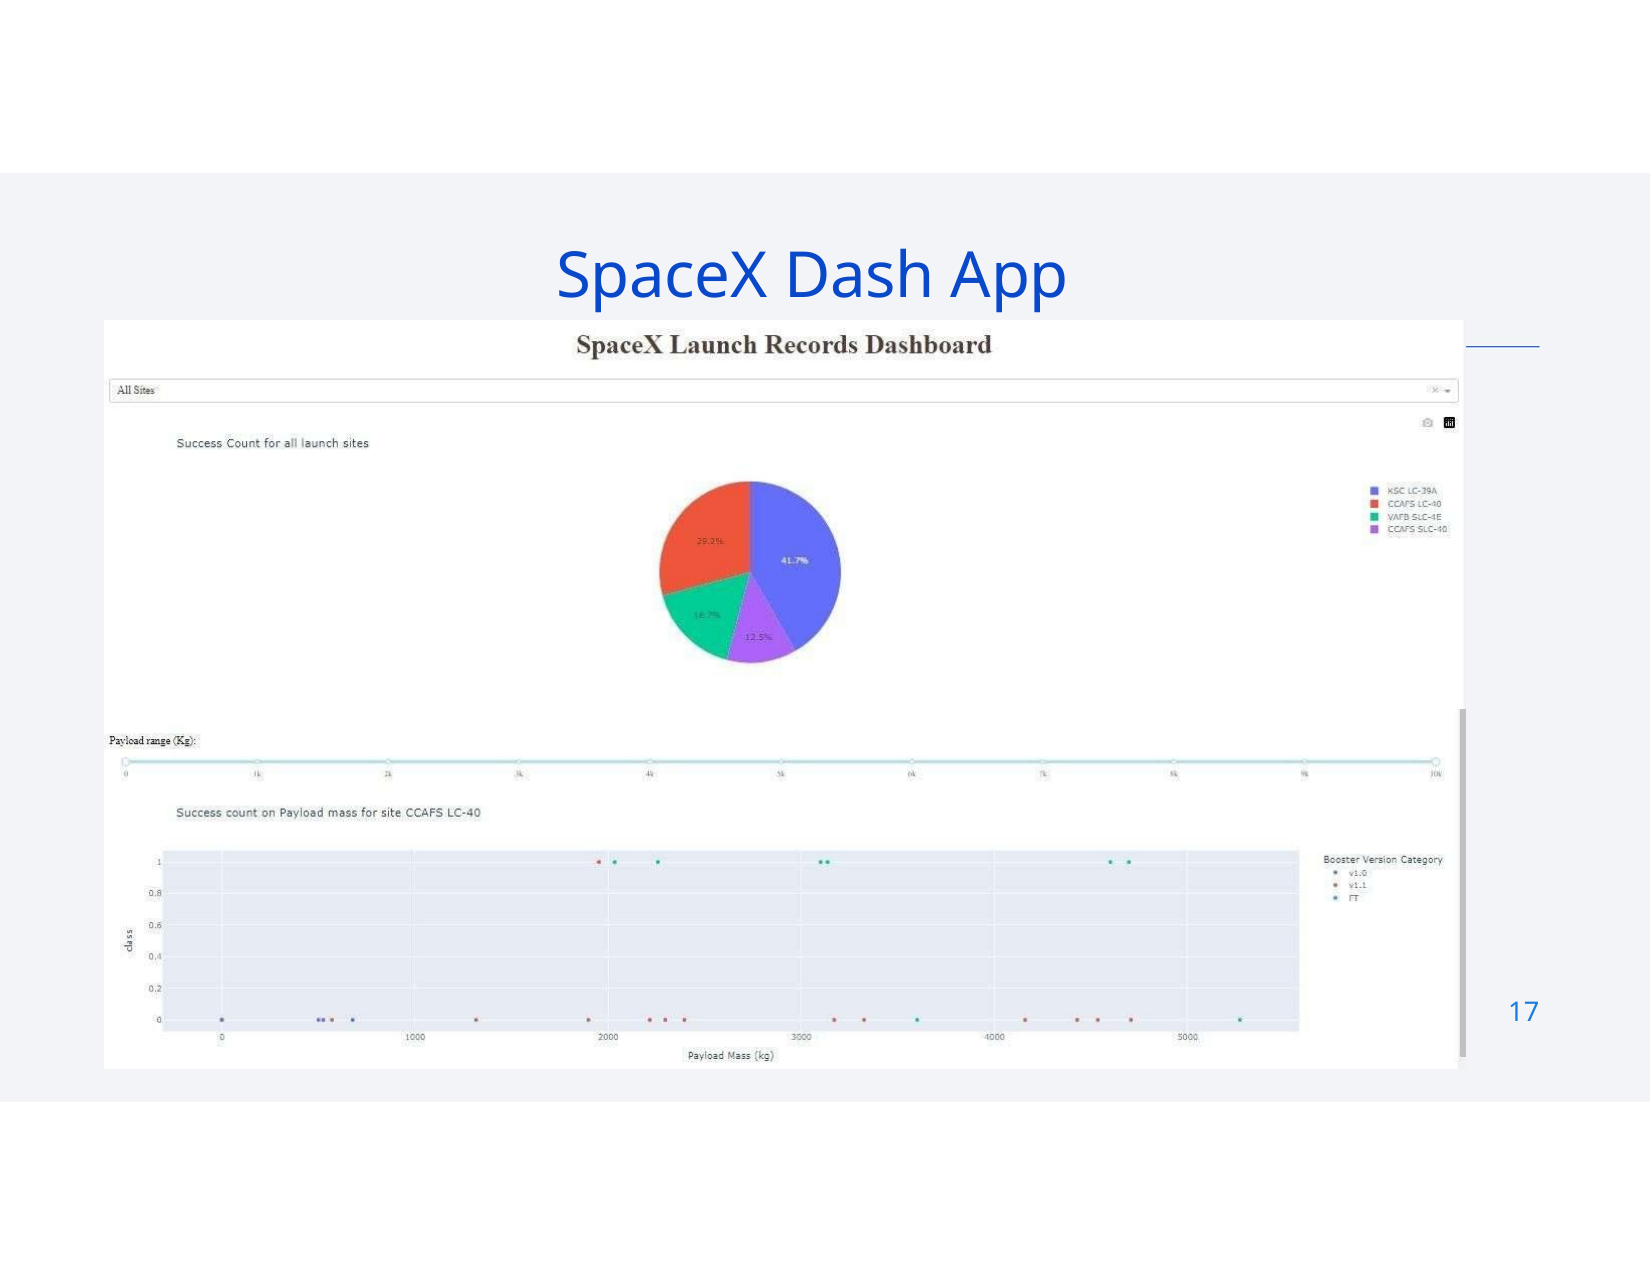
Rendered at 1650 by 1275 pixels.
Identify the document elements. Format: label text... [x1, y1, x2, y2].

title SpaceX Dash App [554, 231, 1076, 319]
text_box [103, 320, 1466, 1069]
slide_number 17 [1501, 998, 1545, 1275]
picture [0, 173, 1650, 1102]
